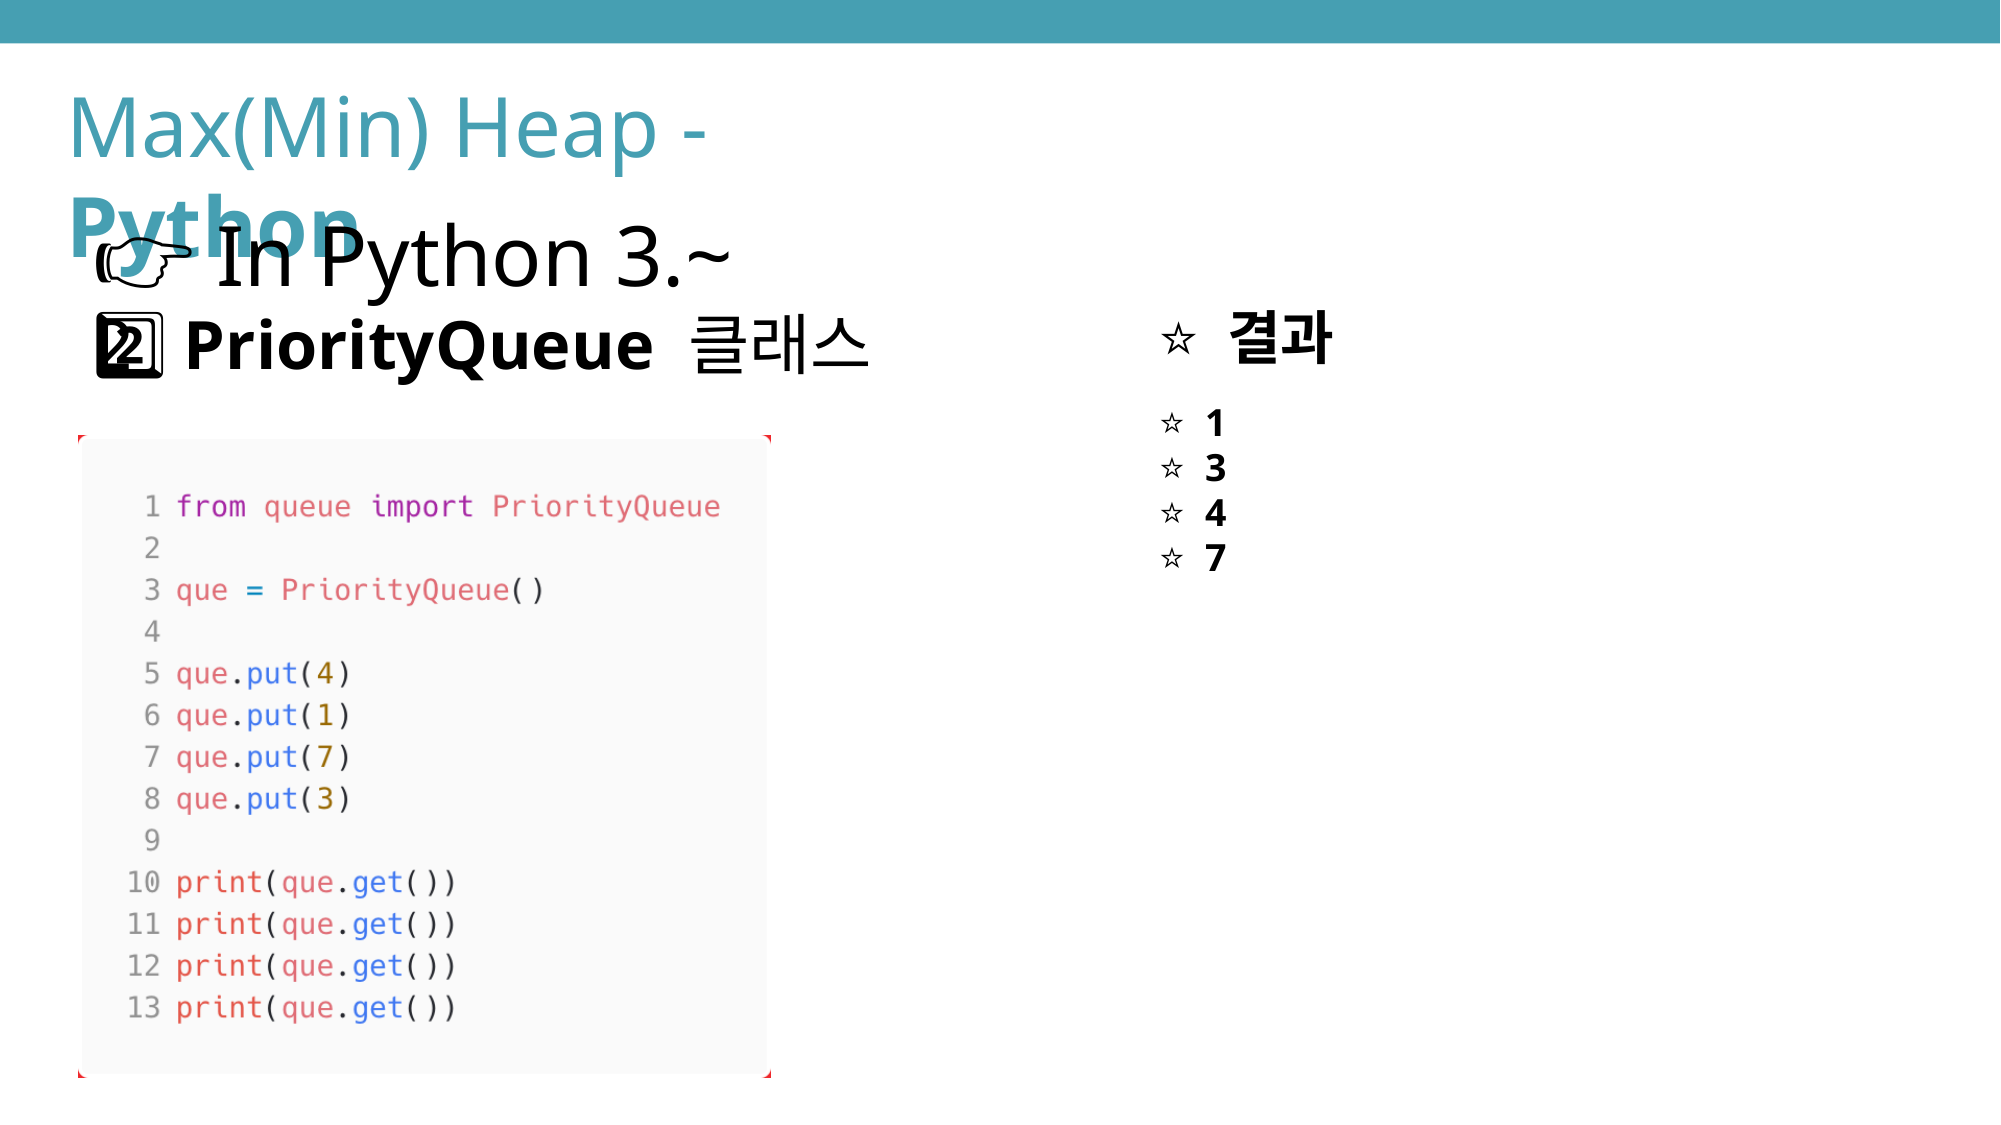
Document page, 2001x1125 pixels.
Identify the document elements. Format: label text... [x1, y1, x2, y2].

text_box ⭐️ 결과 ⭐️ 1 ⭐️ 3 ⭐️ 4 ⭐️ 7 [1144, 293, 2000, 586]
picture [78, 435, 771, 1078]
text_box 👉 In Python 3.~ 2️⃣ PriorityQueue 클래스 [78, 195, 1984, 390]
text_box [0, 0, 2000, 44]
text_box Max(Min) Heap - Python [51, 66, 1000, 282]
